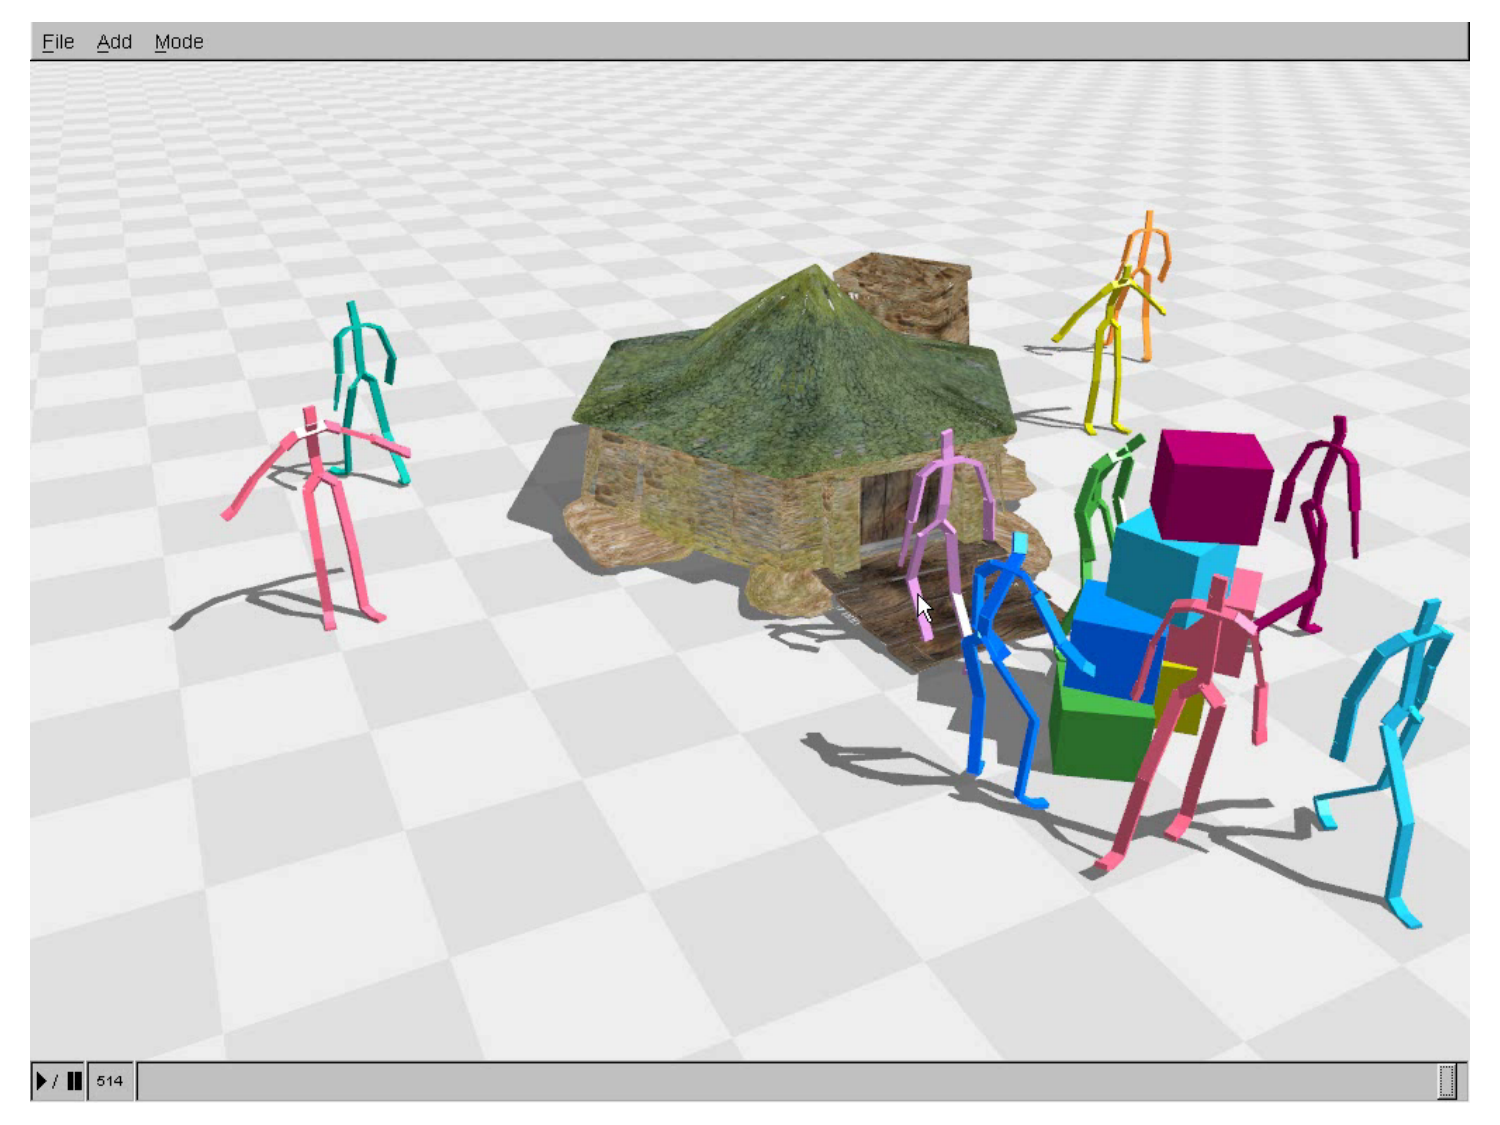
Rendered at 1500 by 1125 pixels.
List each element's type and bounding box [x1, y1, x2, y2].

text_box [28, 21, 1471, 1104]
